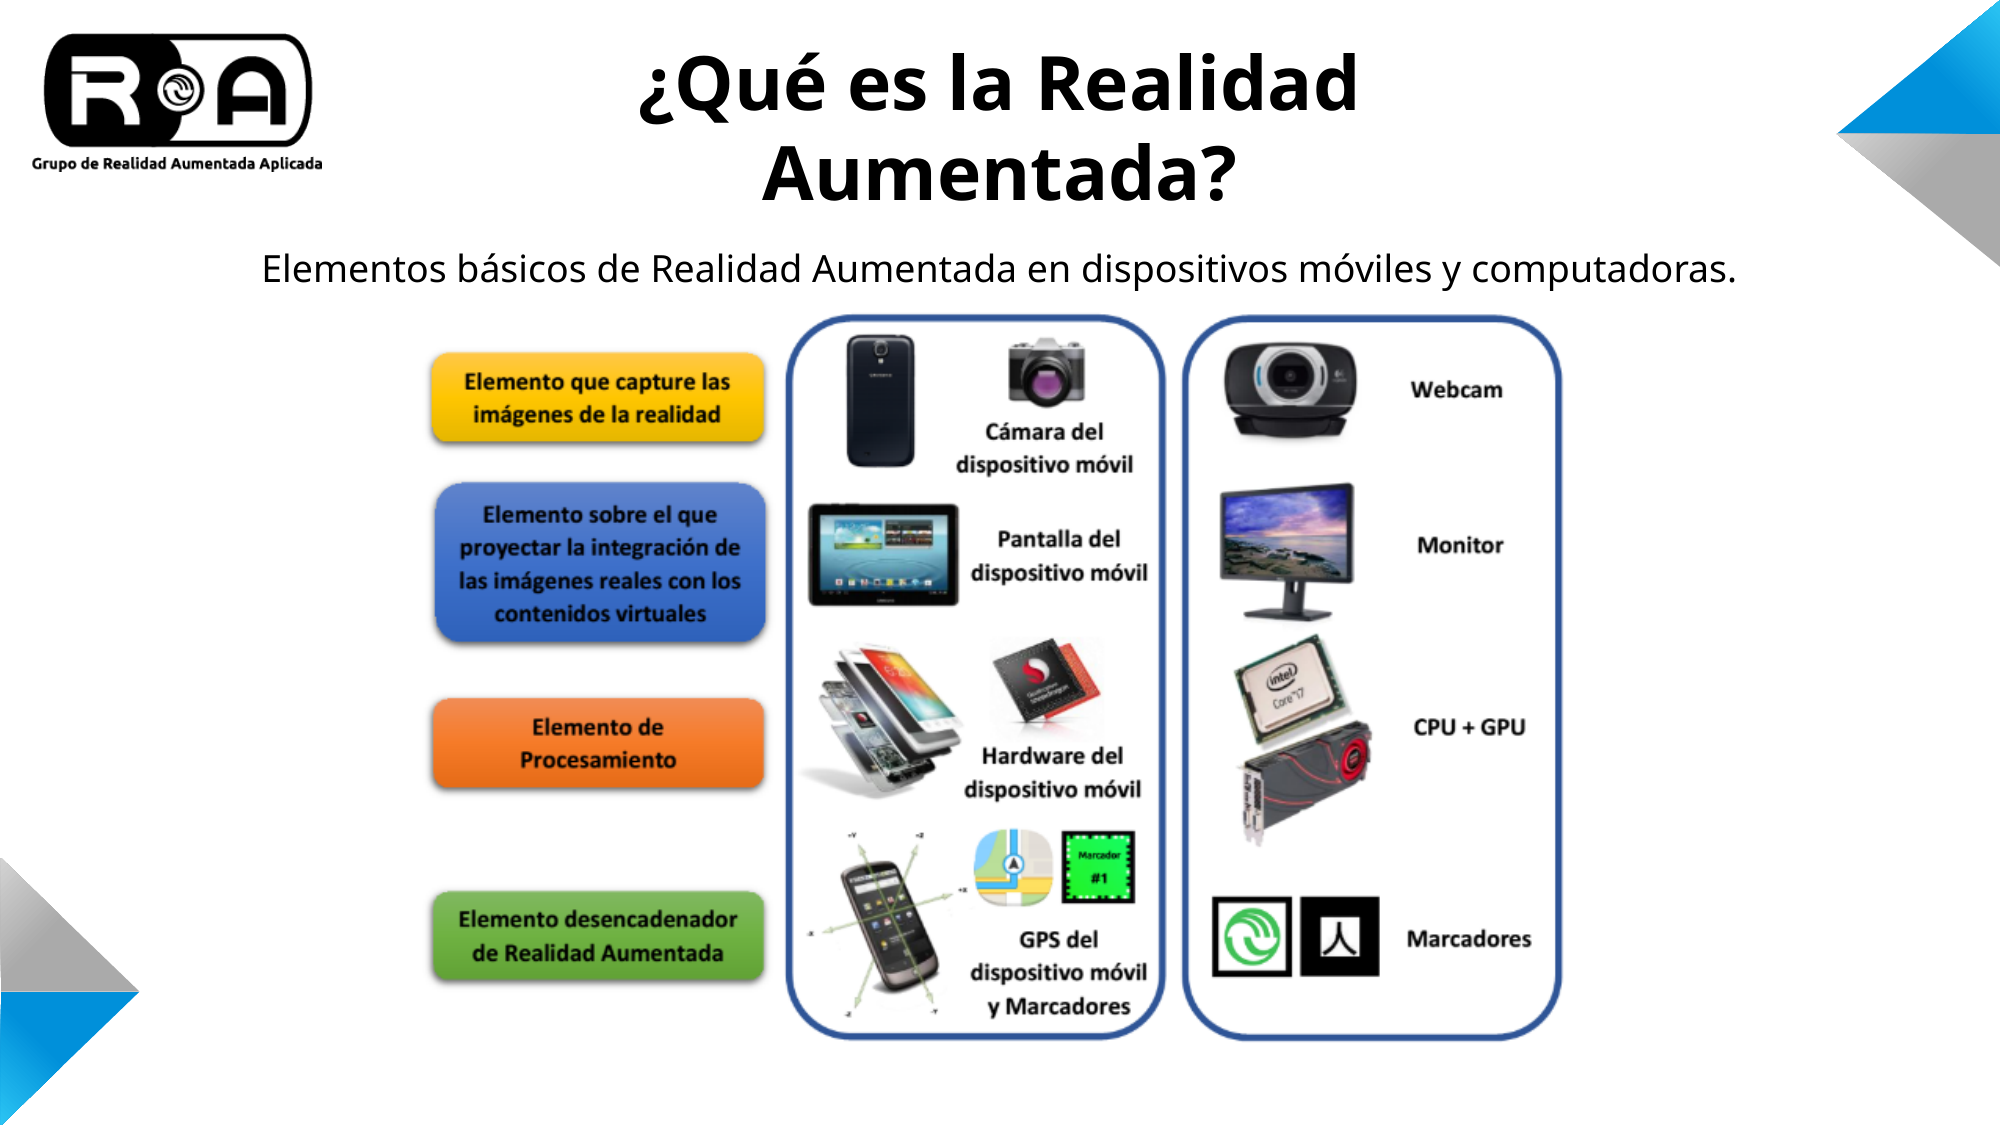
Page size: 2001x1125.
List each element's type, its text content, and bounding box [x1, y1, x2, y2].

picture [421, 310, 1579, 1047]
title ¿Qué es la Realidad Aumentada? [400, 43, 1600, 208]
text_box Elementos básicos de Realidad Aumentada en dispositivos móviles y computadoras. [239, 229, 1761, 330]
picture [30, 33, 322, 172]
